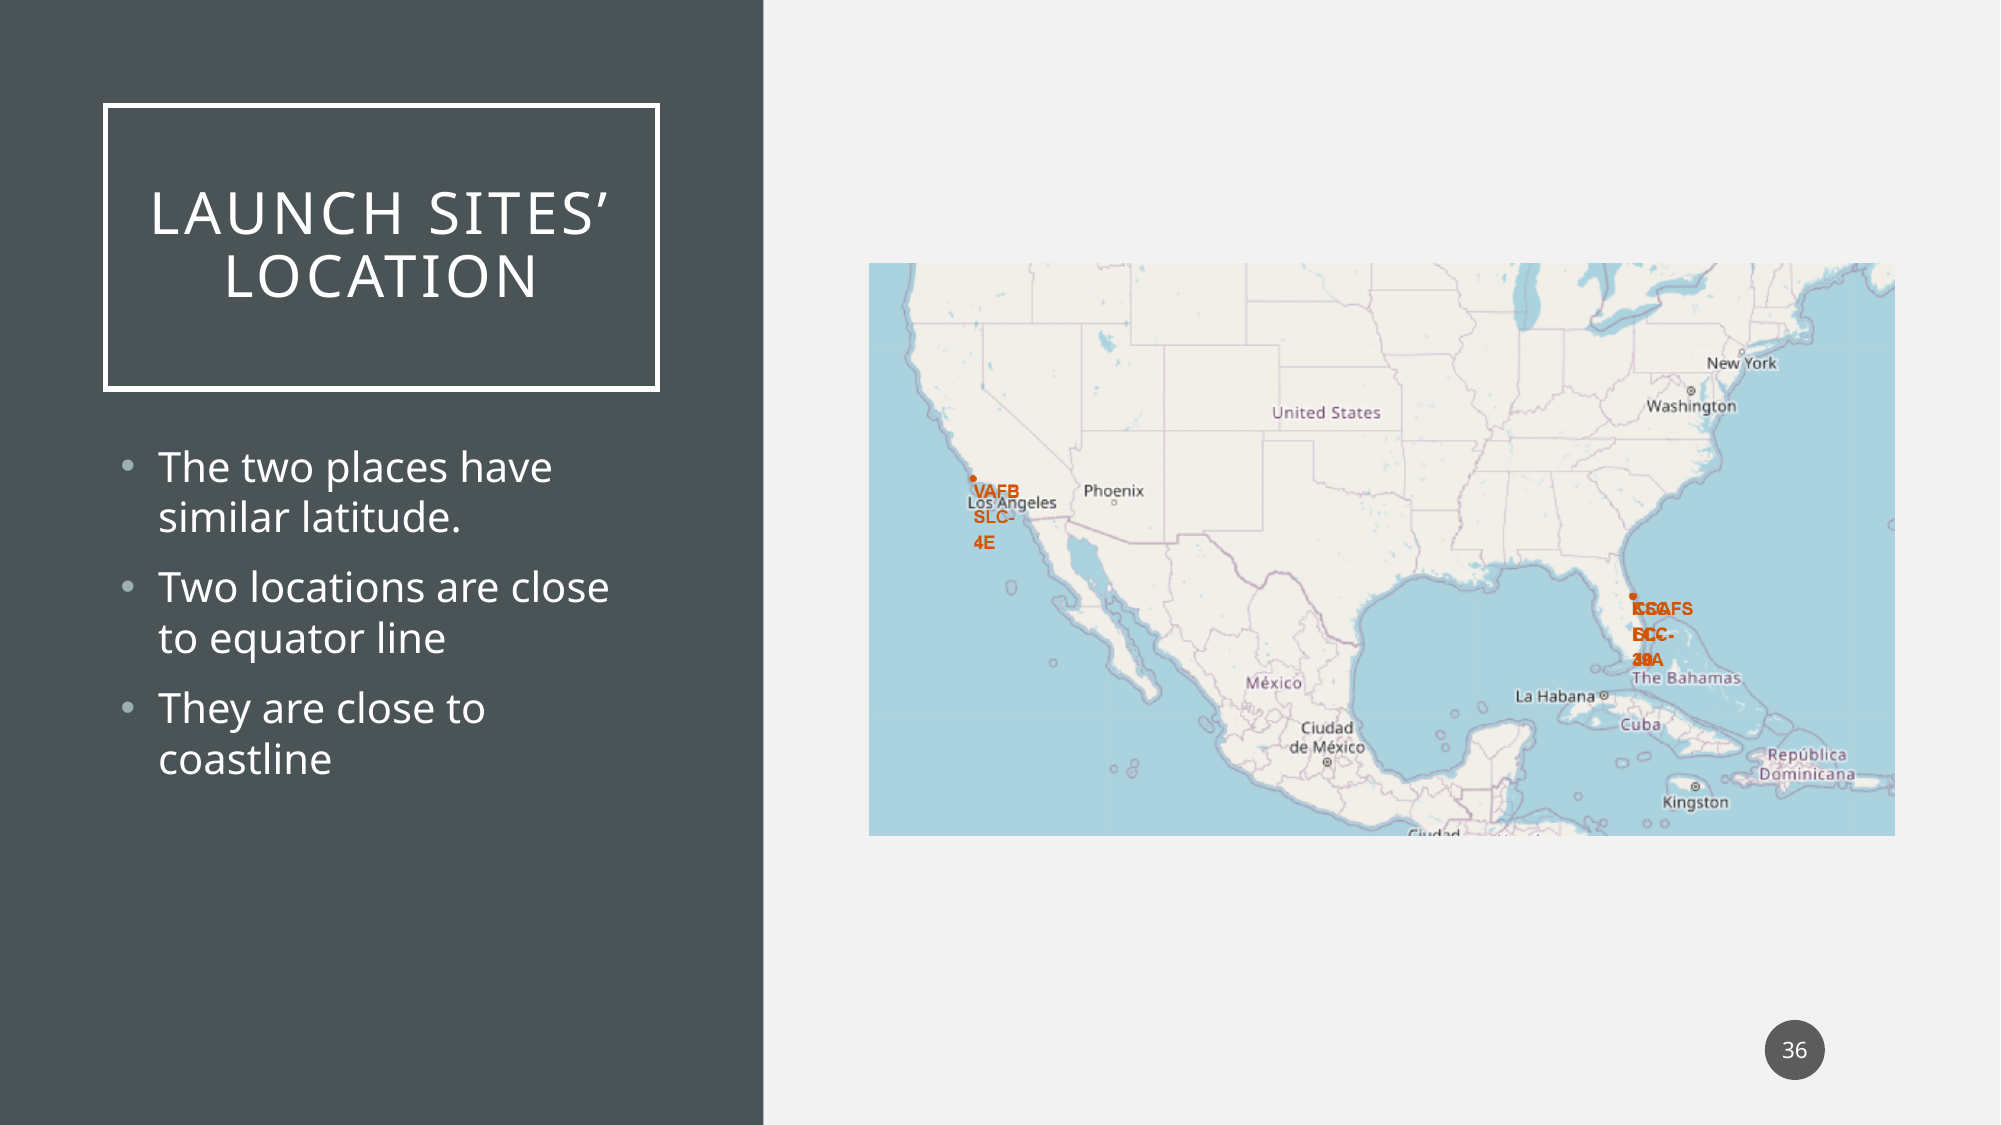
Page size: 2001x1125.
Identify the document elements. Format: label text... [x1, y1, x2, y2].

title Launch sites’ location [103, 103, 660, 392]
list The two places have similar latitude. Two locations are close to equator line They are close to coastline [105, 432, 658, 994]
text_box [0, 0, 764, 1125]
text_box [764, 0, 2000, 1125]
picture [869, 263, 1895, 836]
slide_number 36 [1764, 1019, 1825, 1080]
